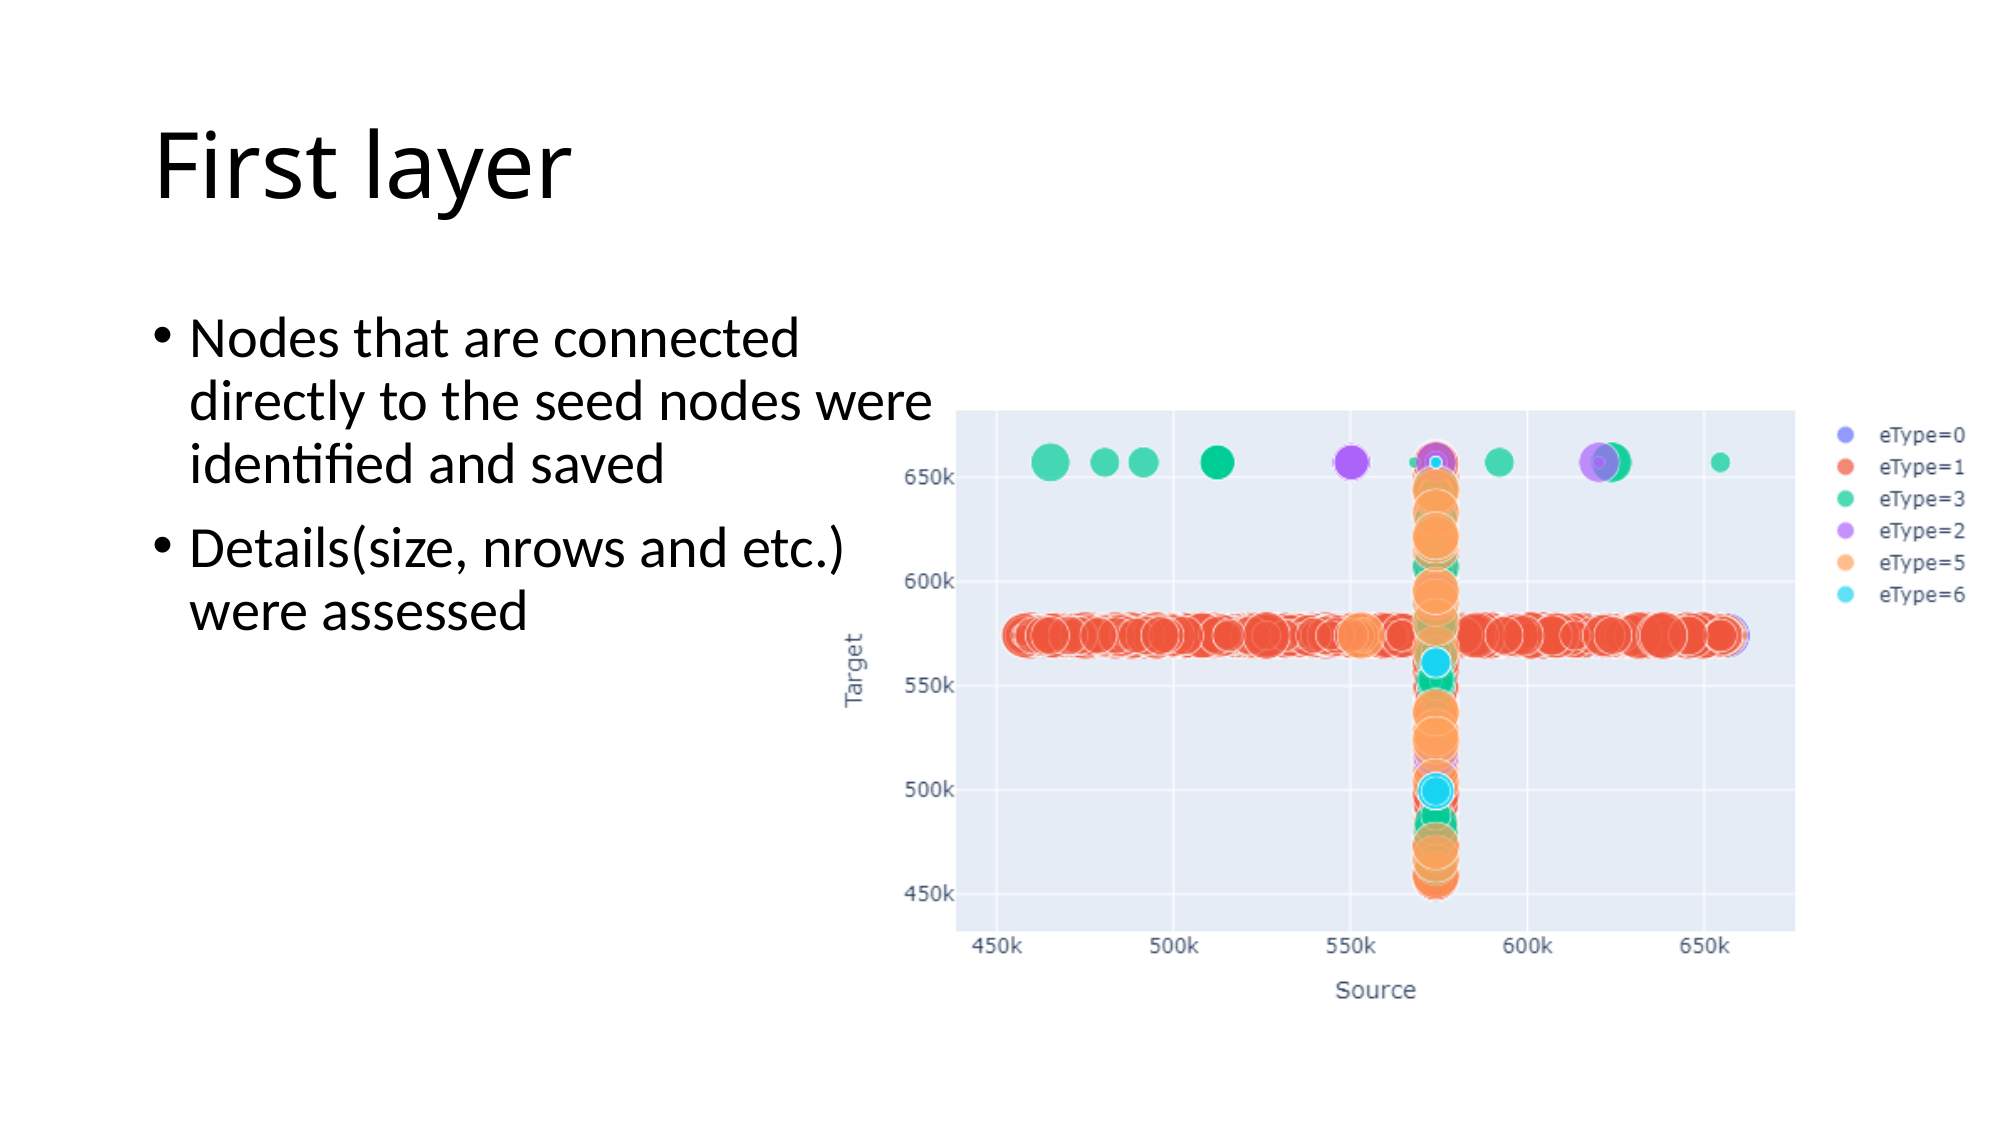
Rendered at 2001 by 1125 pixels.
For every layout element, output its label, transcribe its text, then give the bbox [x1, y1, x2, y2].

picture [822, 310, 1997, 1066]
title First layer [137, 59, 1863, 278]
list Nodes that are connected directly to the seed nodes were identified and saved Details(size, nrows and etc.) were assessed [137, 299, 990, 1014]
